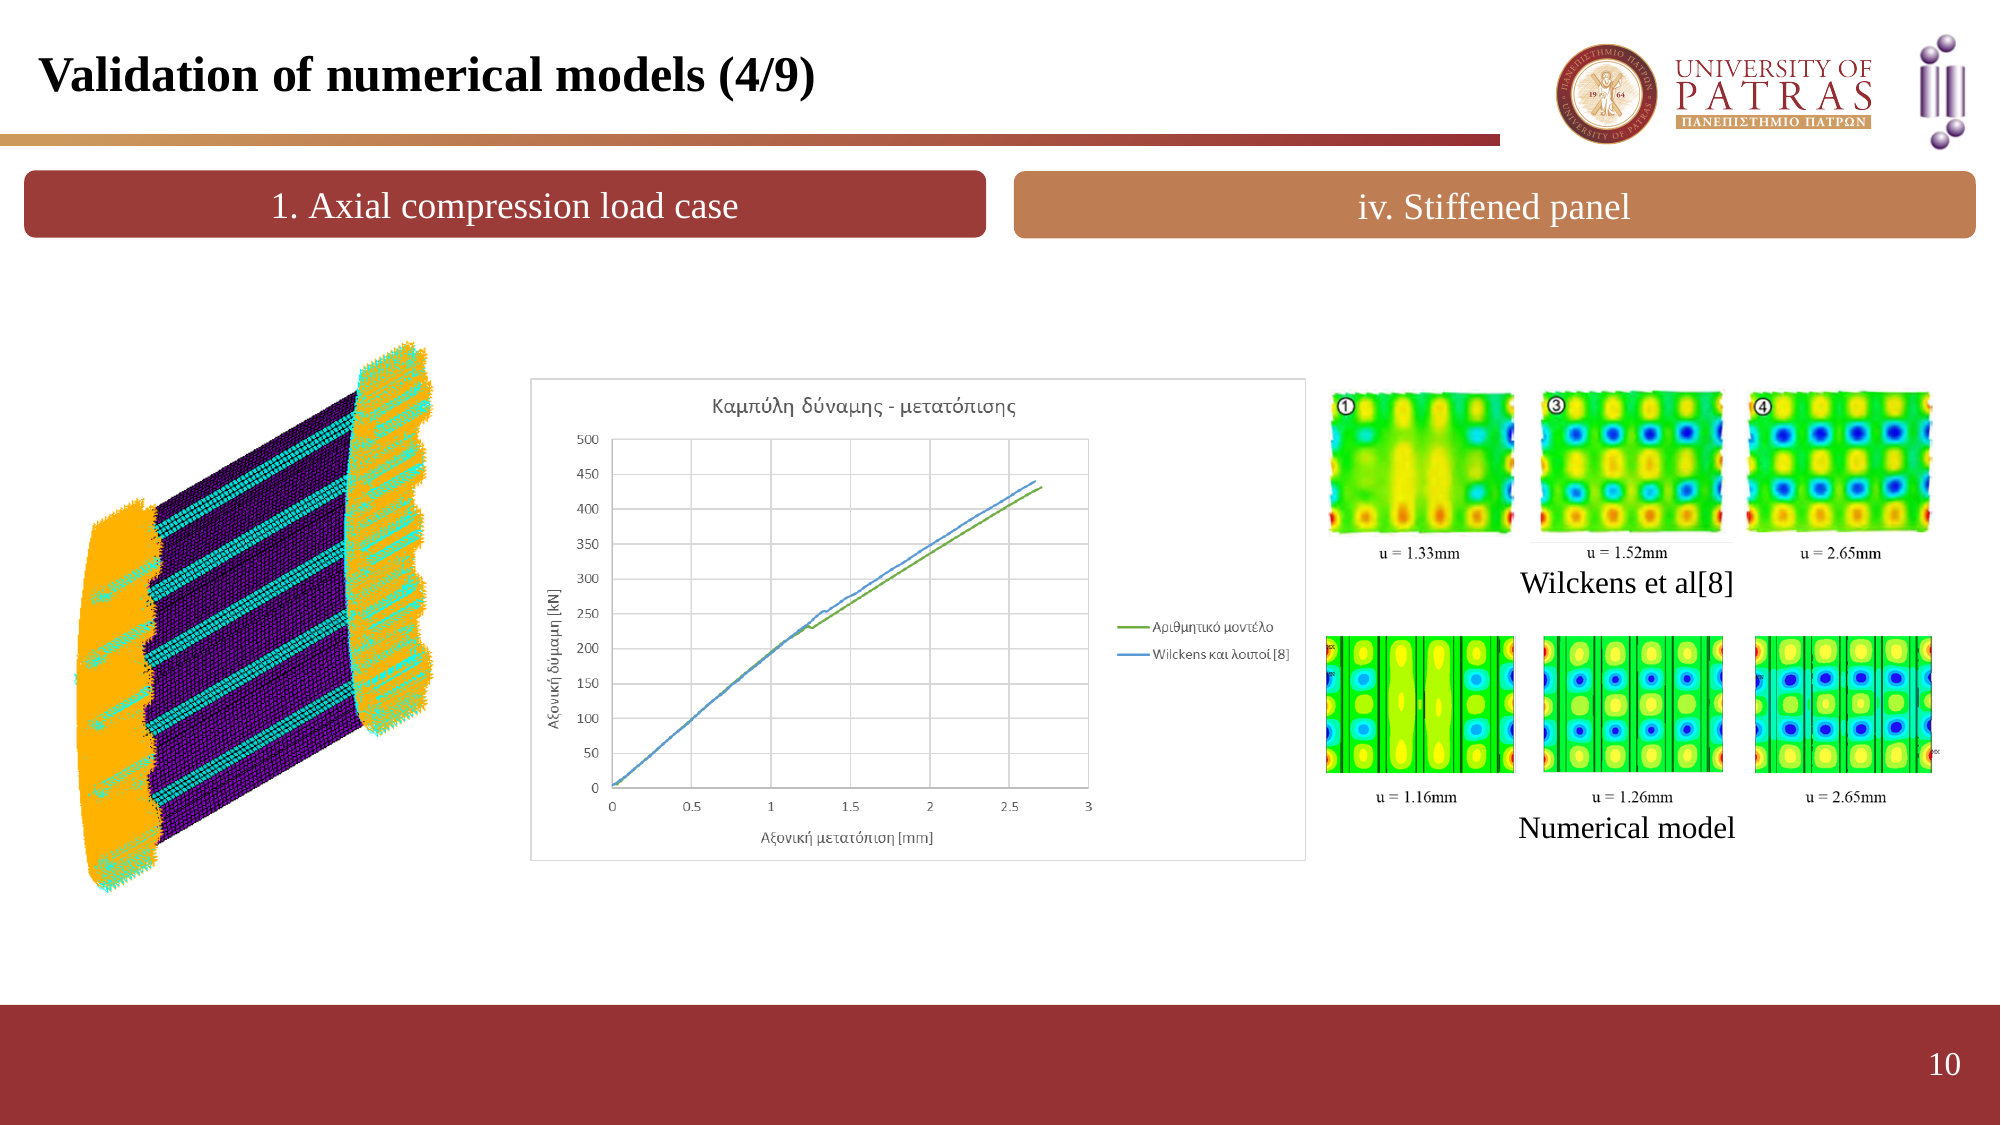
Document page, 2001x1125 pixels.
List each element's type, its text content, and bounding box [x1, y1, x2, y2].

text_box Validation of numerical models (4/9) [24, 34, 1087, 110]
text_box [1546, 34, 1972, 154]
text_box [1309, 382, 1945, 853]
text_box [24, 170, 1976, 239]
text_box [0, 134, 1500, 146]
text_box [0, 1004, 2000, 1125]
picture [37, 318, 1306, 917]
